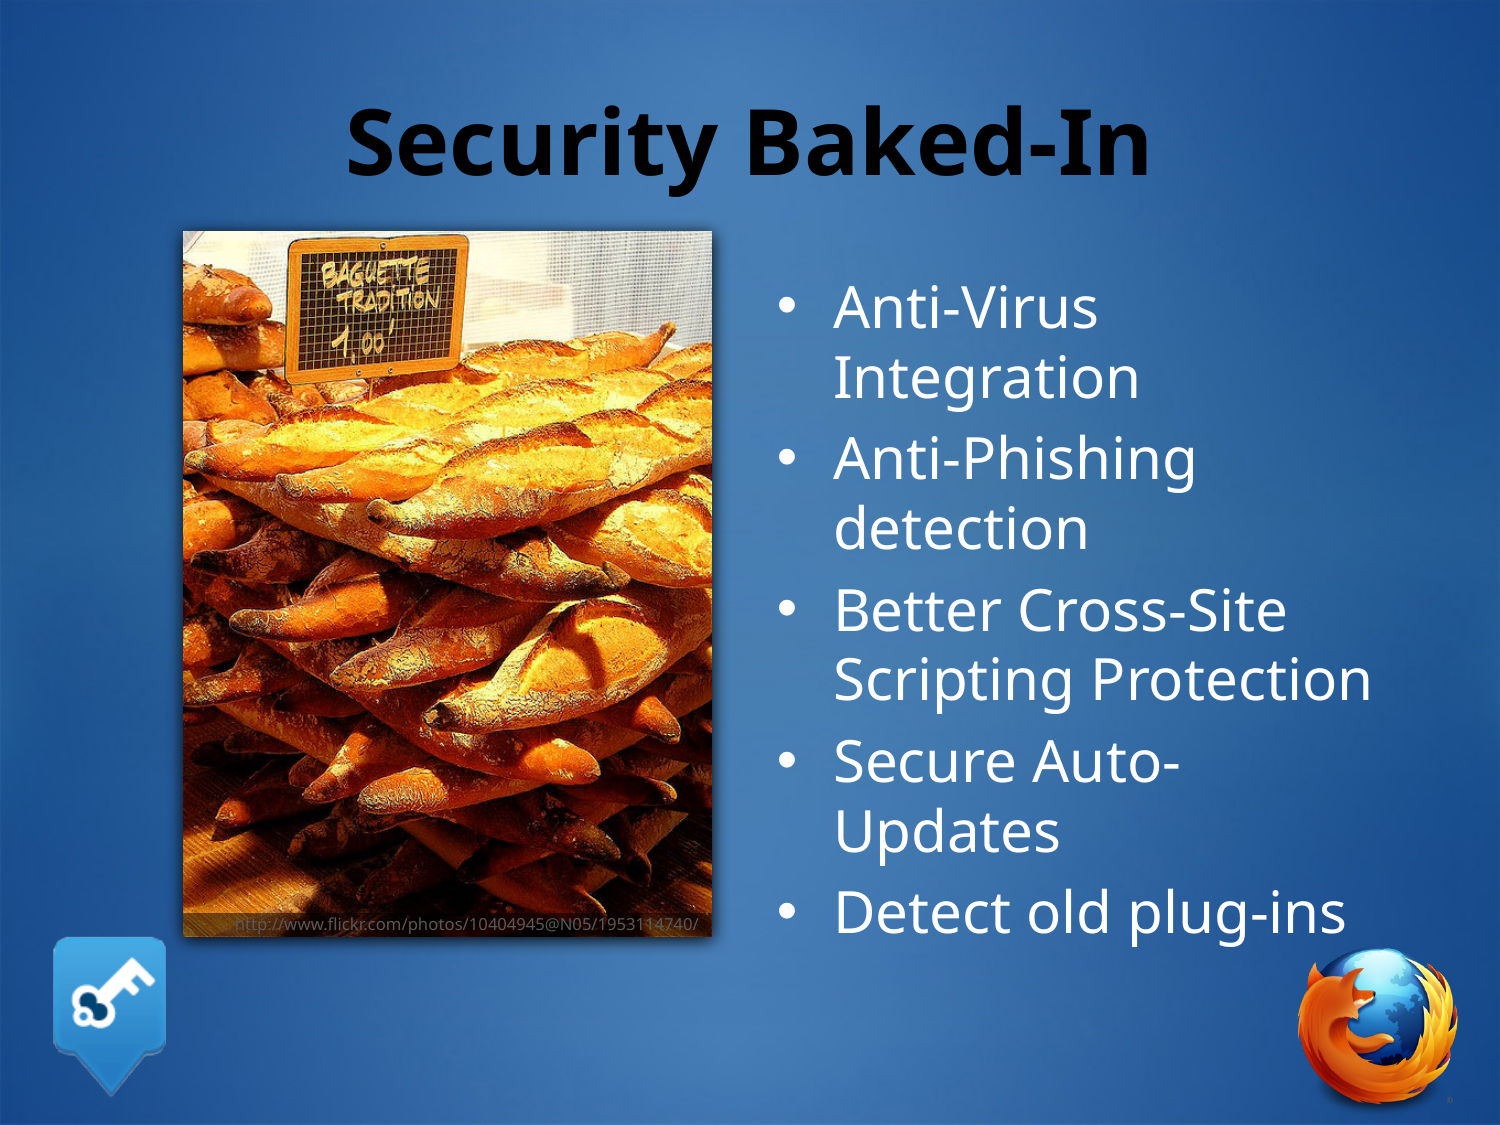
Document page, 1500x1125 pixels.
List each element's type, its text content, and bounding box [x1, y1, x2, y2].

title Security Baked-In [75, 45, 1425, 233]
picture [0, 0, 1500, 1125]
list Anti-Virus Integration Anti-Phishing detection Better Cross-Site Scripting Protection Secure Auto-Updates Detect old plug-ins [761, 262, 1425, 1005]
